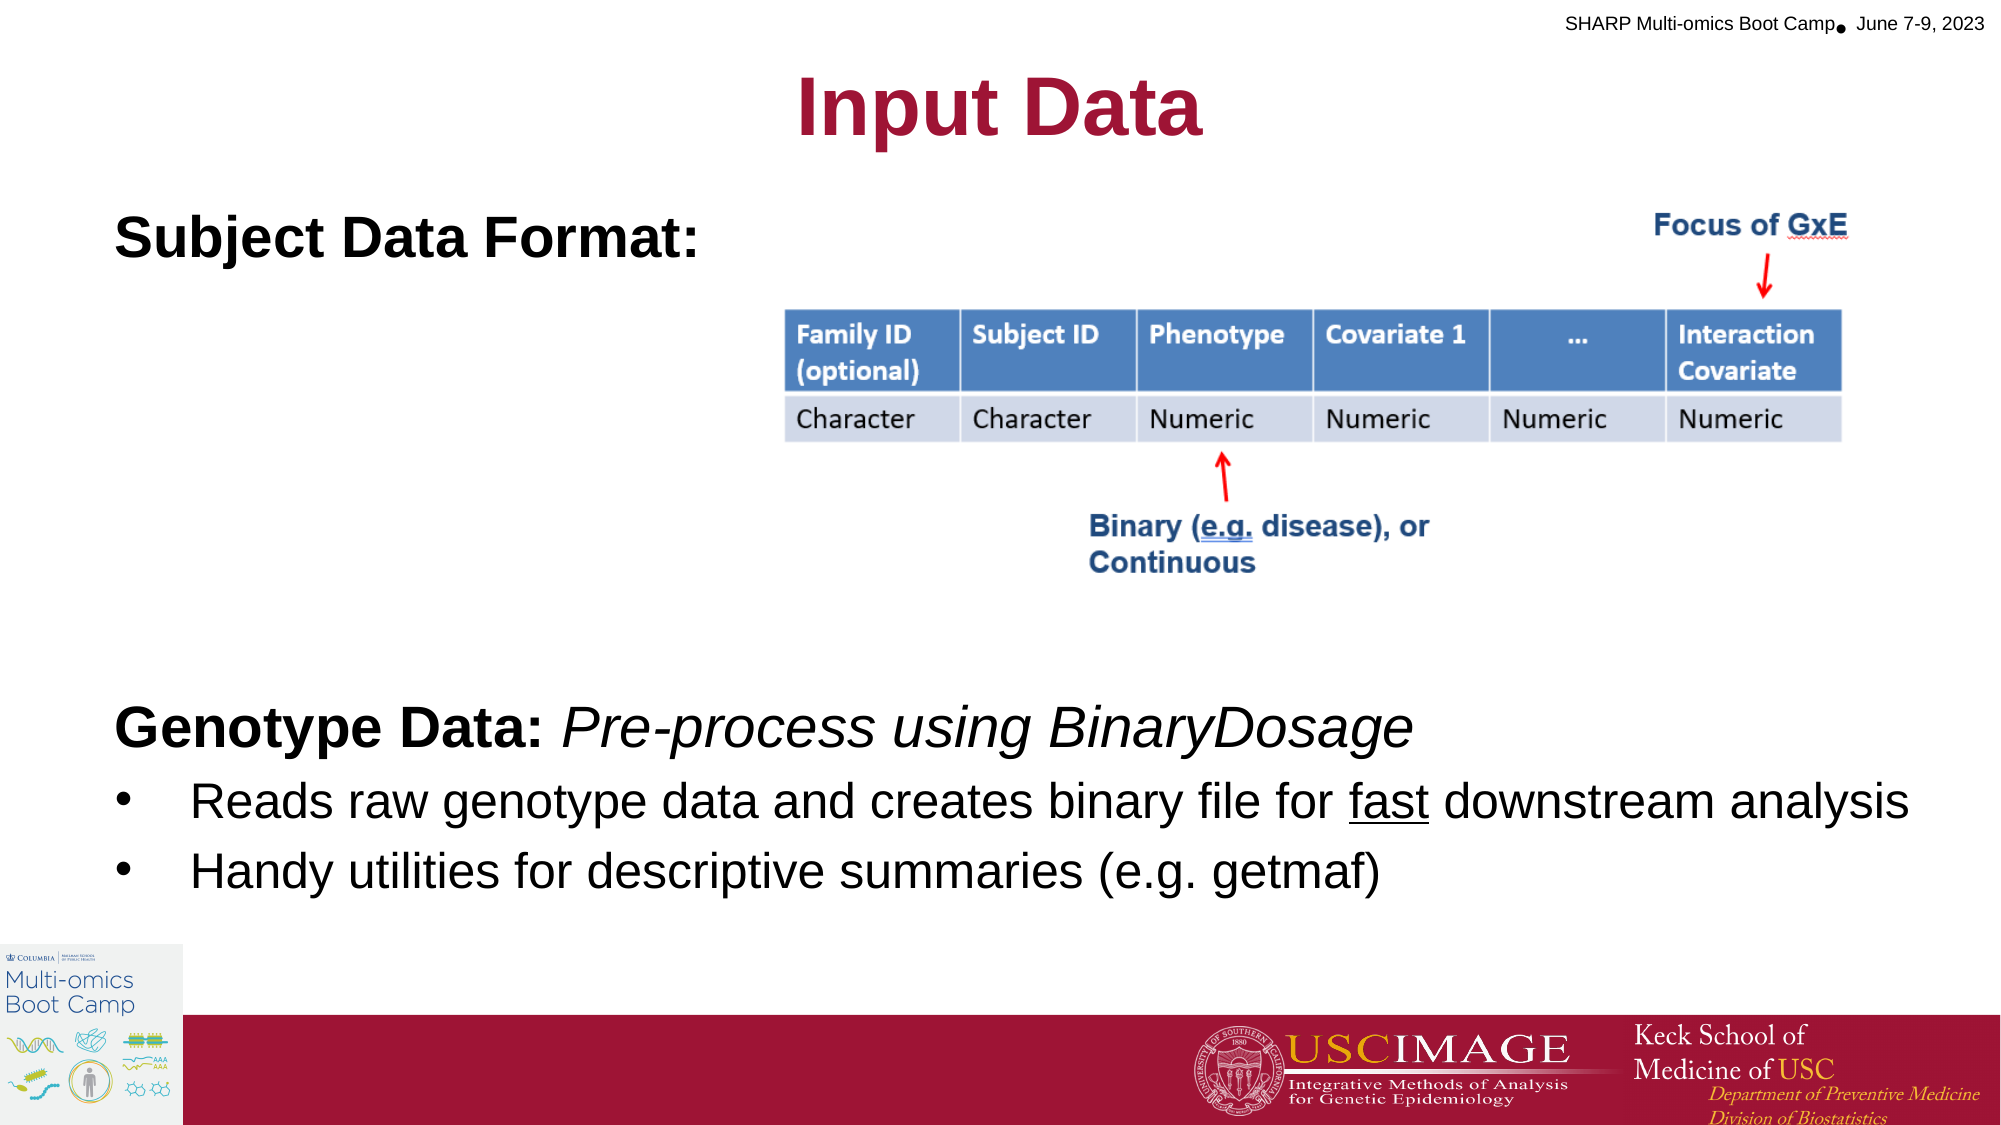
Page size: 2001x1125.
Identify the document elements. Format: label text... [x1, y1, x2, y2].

picture [0, 944, 183, 1125]
list Subject Data Format: Genotype Data: Pre-process using BinaryDosage Reads raw genotype data and creates binary file for fast downstream analysis Handy utilities for descriptive summaries (e.g. getmaf) [99, 191, 1990, 934]
picture [1178, 1012, 1713, 1125]
title Input Data [99, 45, 1900, 166]
picture [762, 206, 1855, 588]
